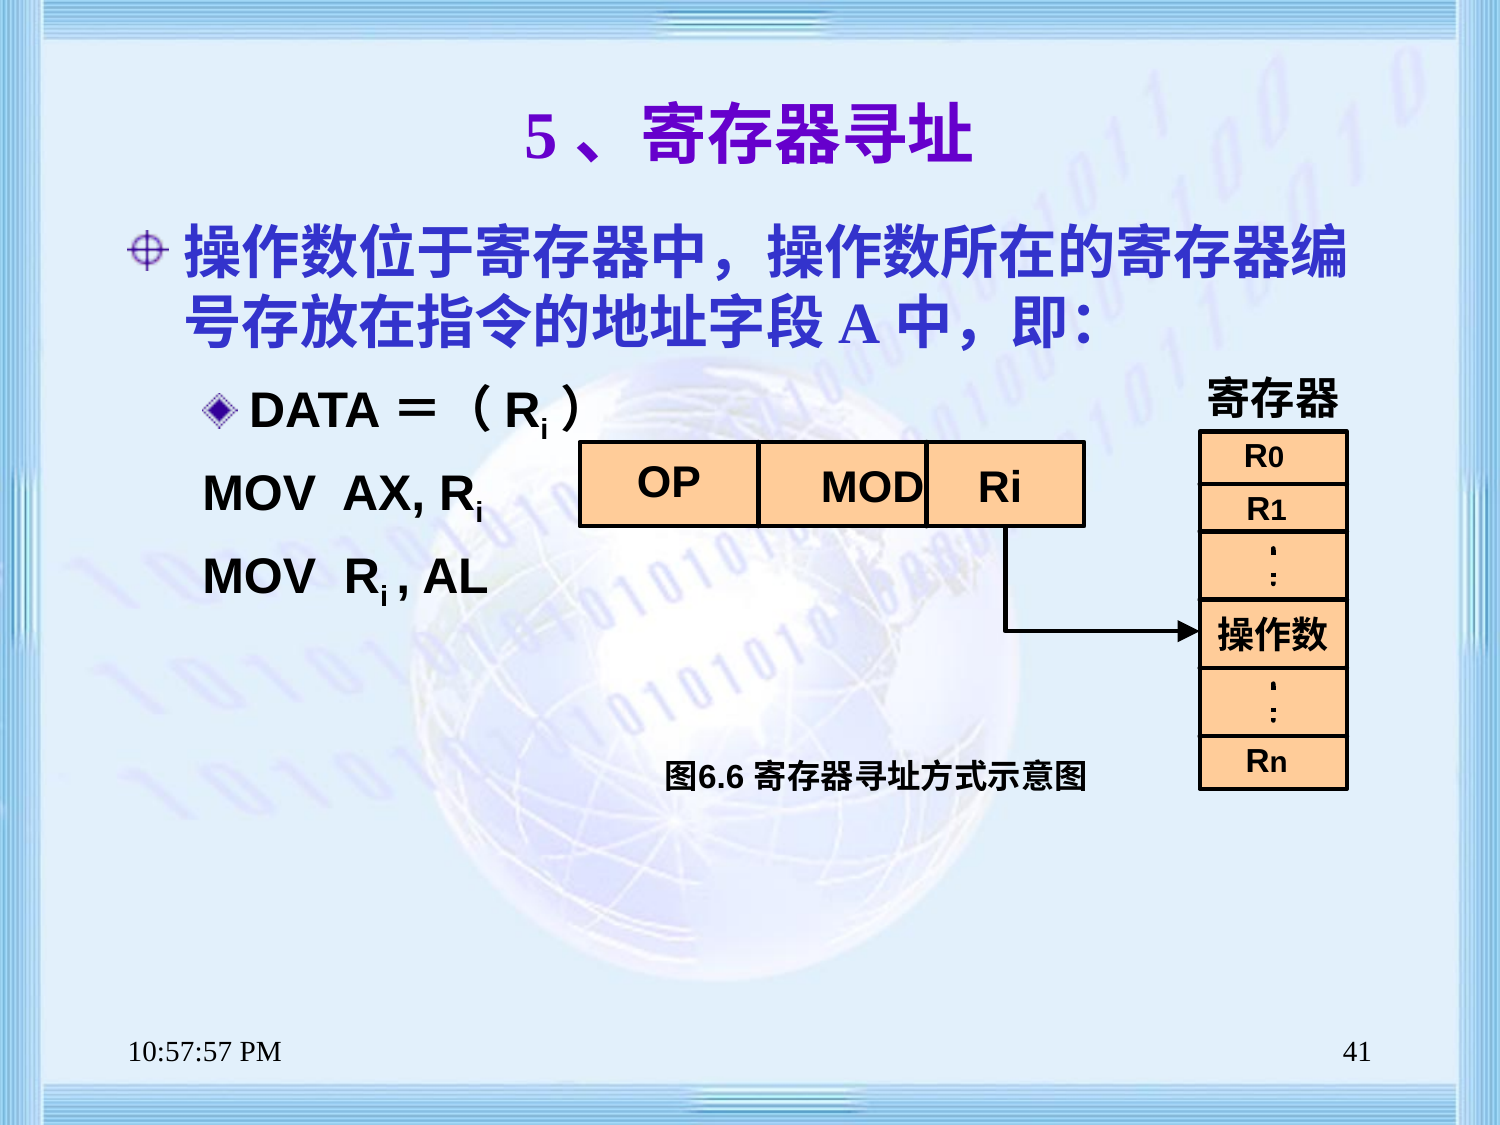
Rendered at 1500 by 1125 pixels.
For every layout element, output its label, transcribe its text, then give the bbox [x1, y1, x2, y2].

title 5、寄存器寻址 [111, 77, 1388, 187]
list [572, 361, 1365, 823]
picture [0, 0, 1500, 1125]
slide_number 41 [1074, 1024, 1388, 1101]
list 操作数位于寄存器中，操作数所在的寄存器编号存放在指令的地址字段A中，即： DATA＝（Ri） MOV AX, Ri MOV Ri , AL [111, 207, 1389, 610]
slide_number 上午8时47分39秒 [112, 1024, 426, 1101]
